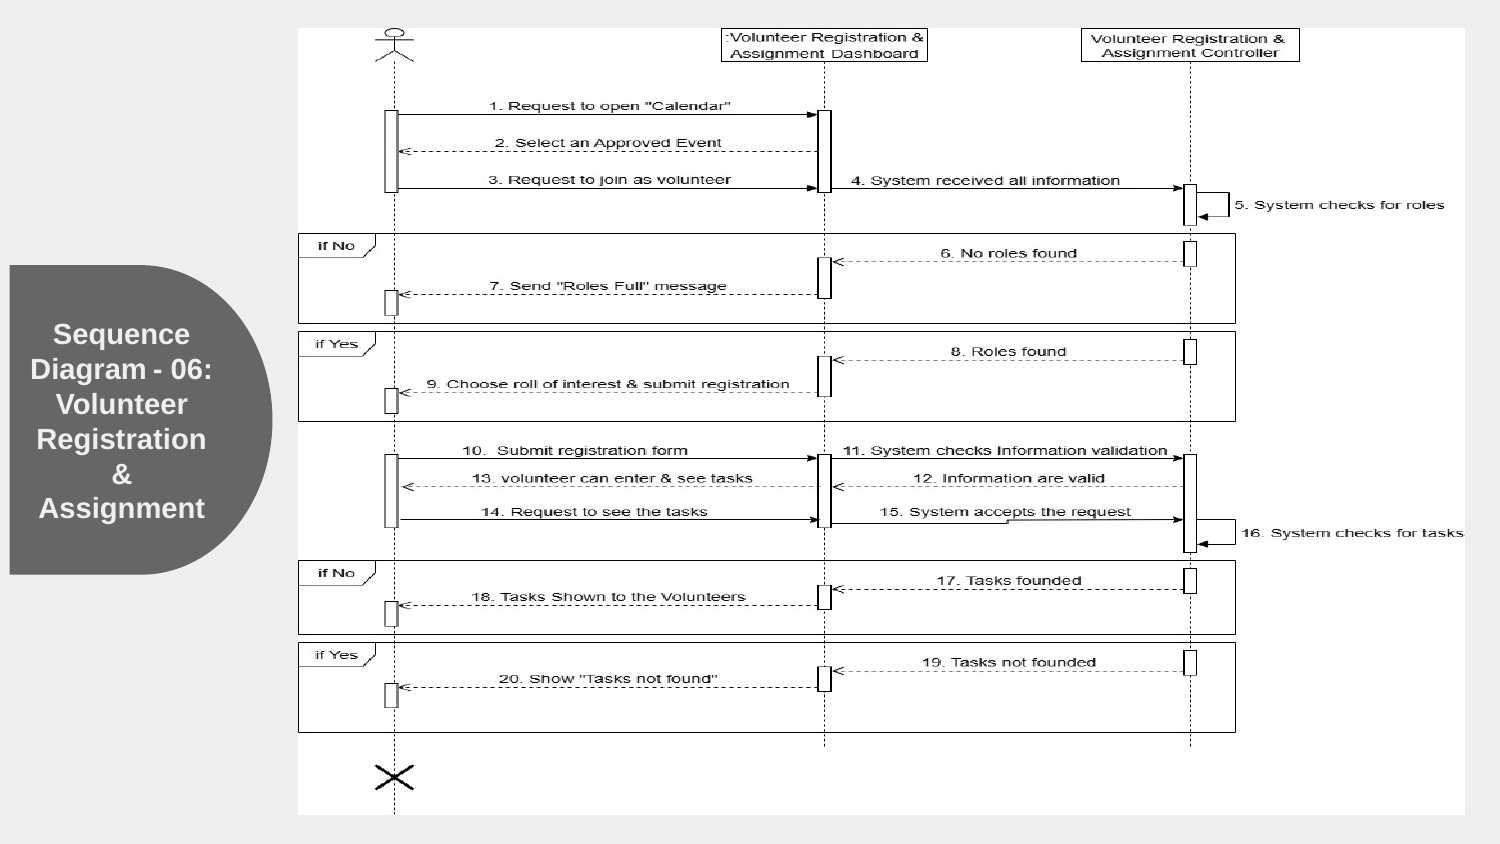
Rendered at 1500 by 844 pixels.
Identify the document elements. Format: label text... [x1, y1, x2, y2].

picture [298, 28, 1465, 815]
text_box Sequence Diagram - 06: Volunteer Registration & Assignment [7, 263, 275, 577]
